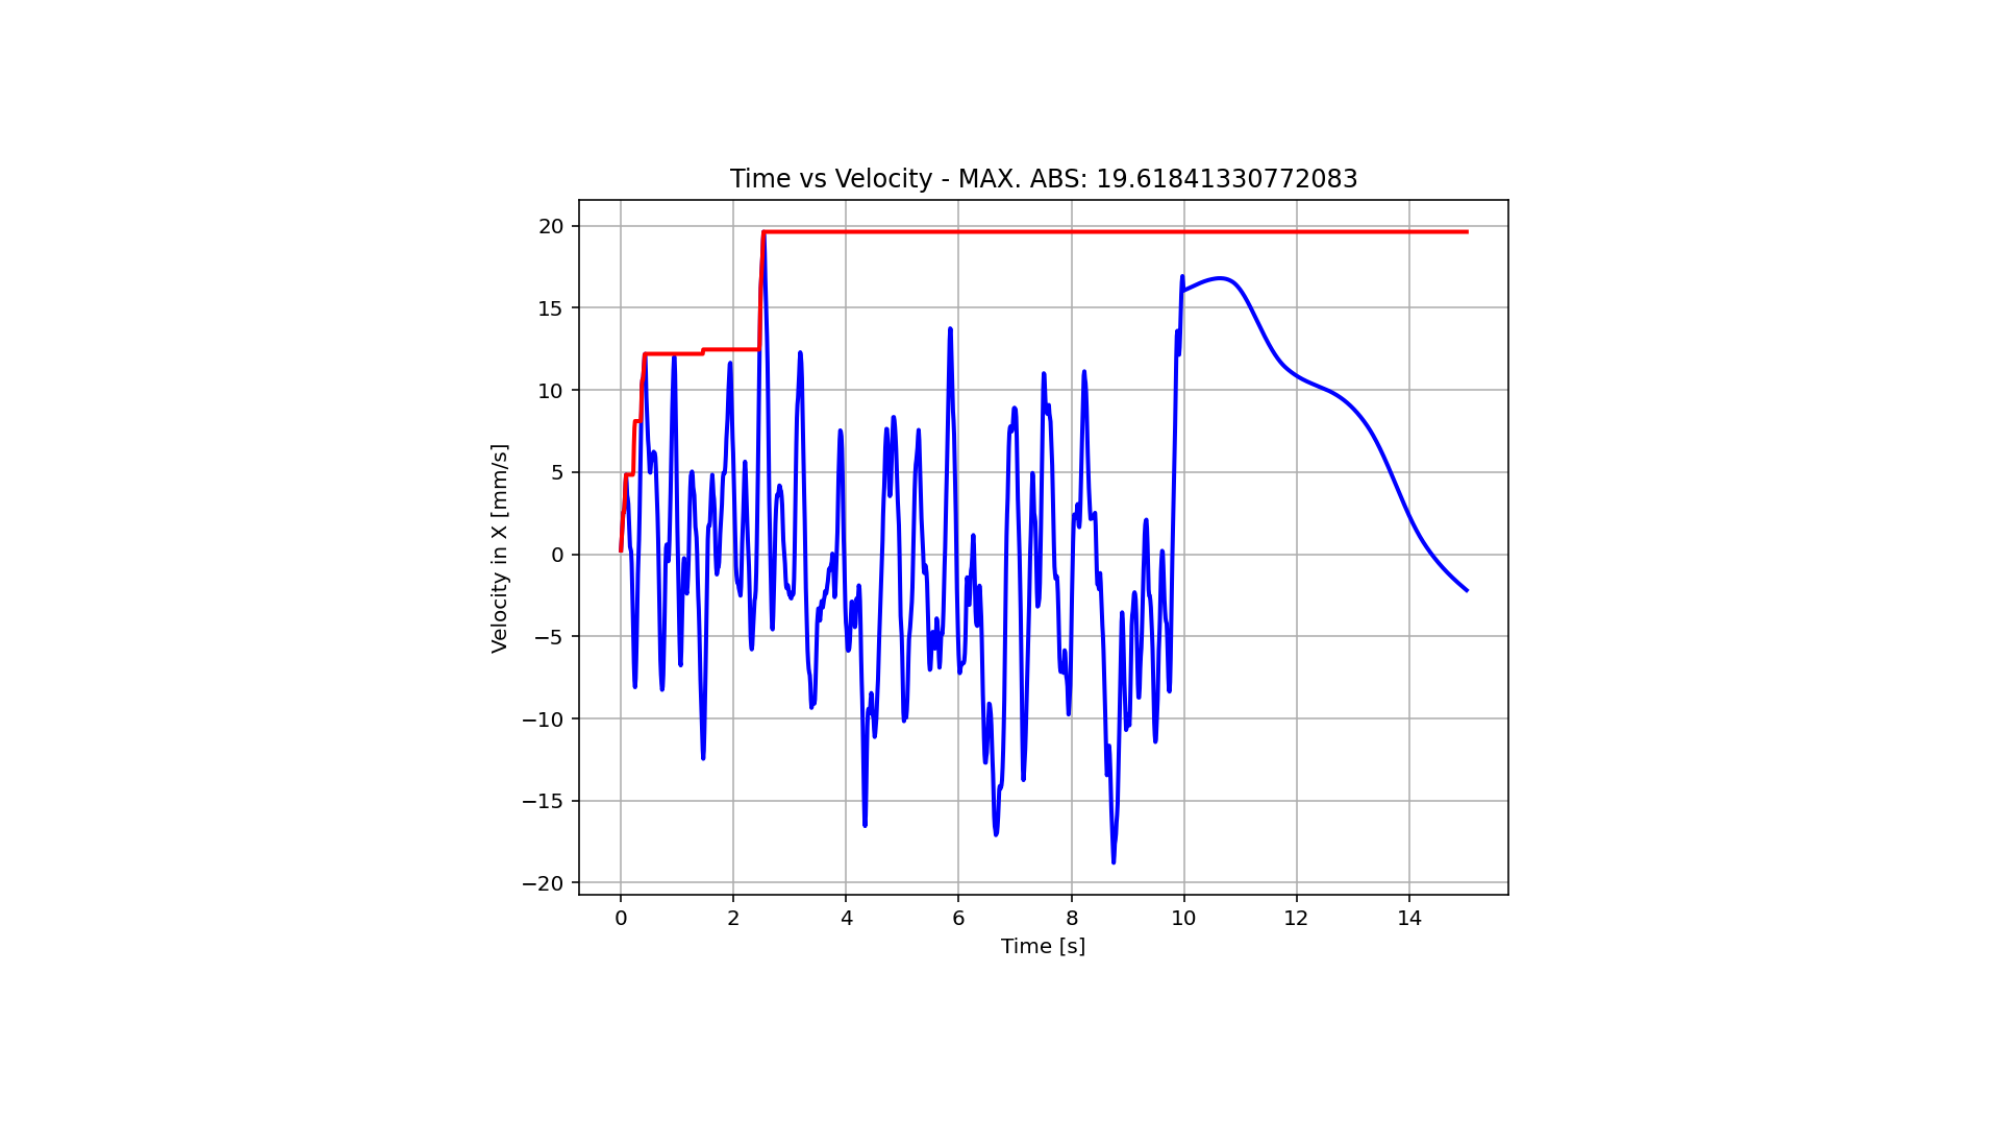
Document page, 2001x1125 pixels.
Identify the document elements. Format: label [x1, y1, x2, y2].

picture [476, 153, 1524, 972]
